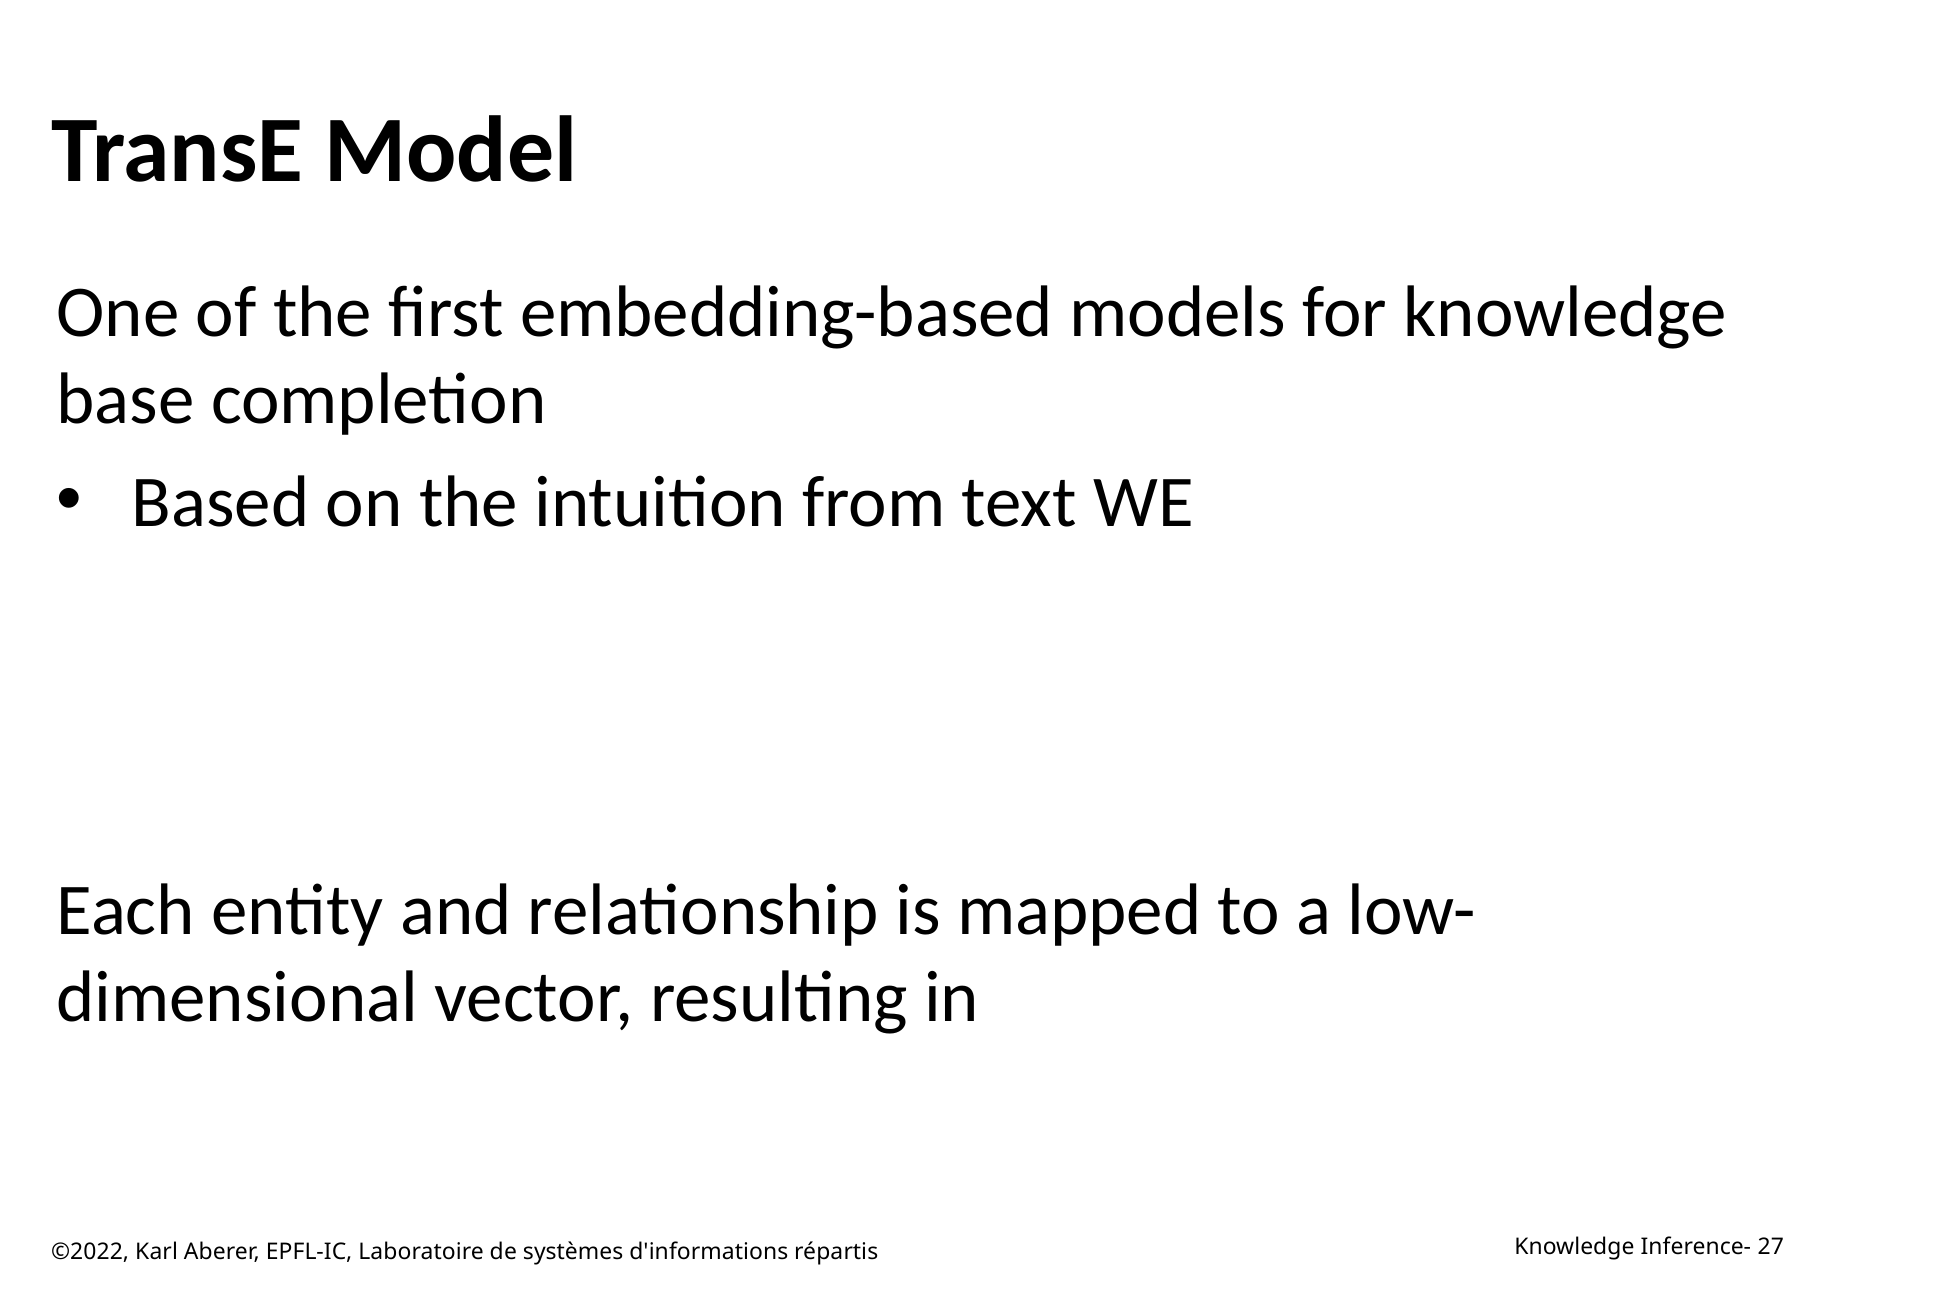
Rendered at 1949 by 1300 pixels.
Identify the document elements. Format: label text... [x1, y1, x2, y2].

footer ©2022, Karl Aberer, EPFL-IC, Laboratoire de systèmes d'informations répartis [32, 1227, 1284, 1271]
title TransE Model [32, 57, 1803, 232]
